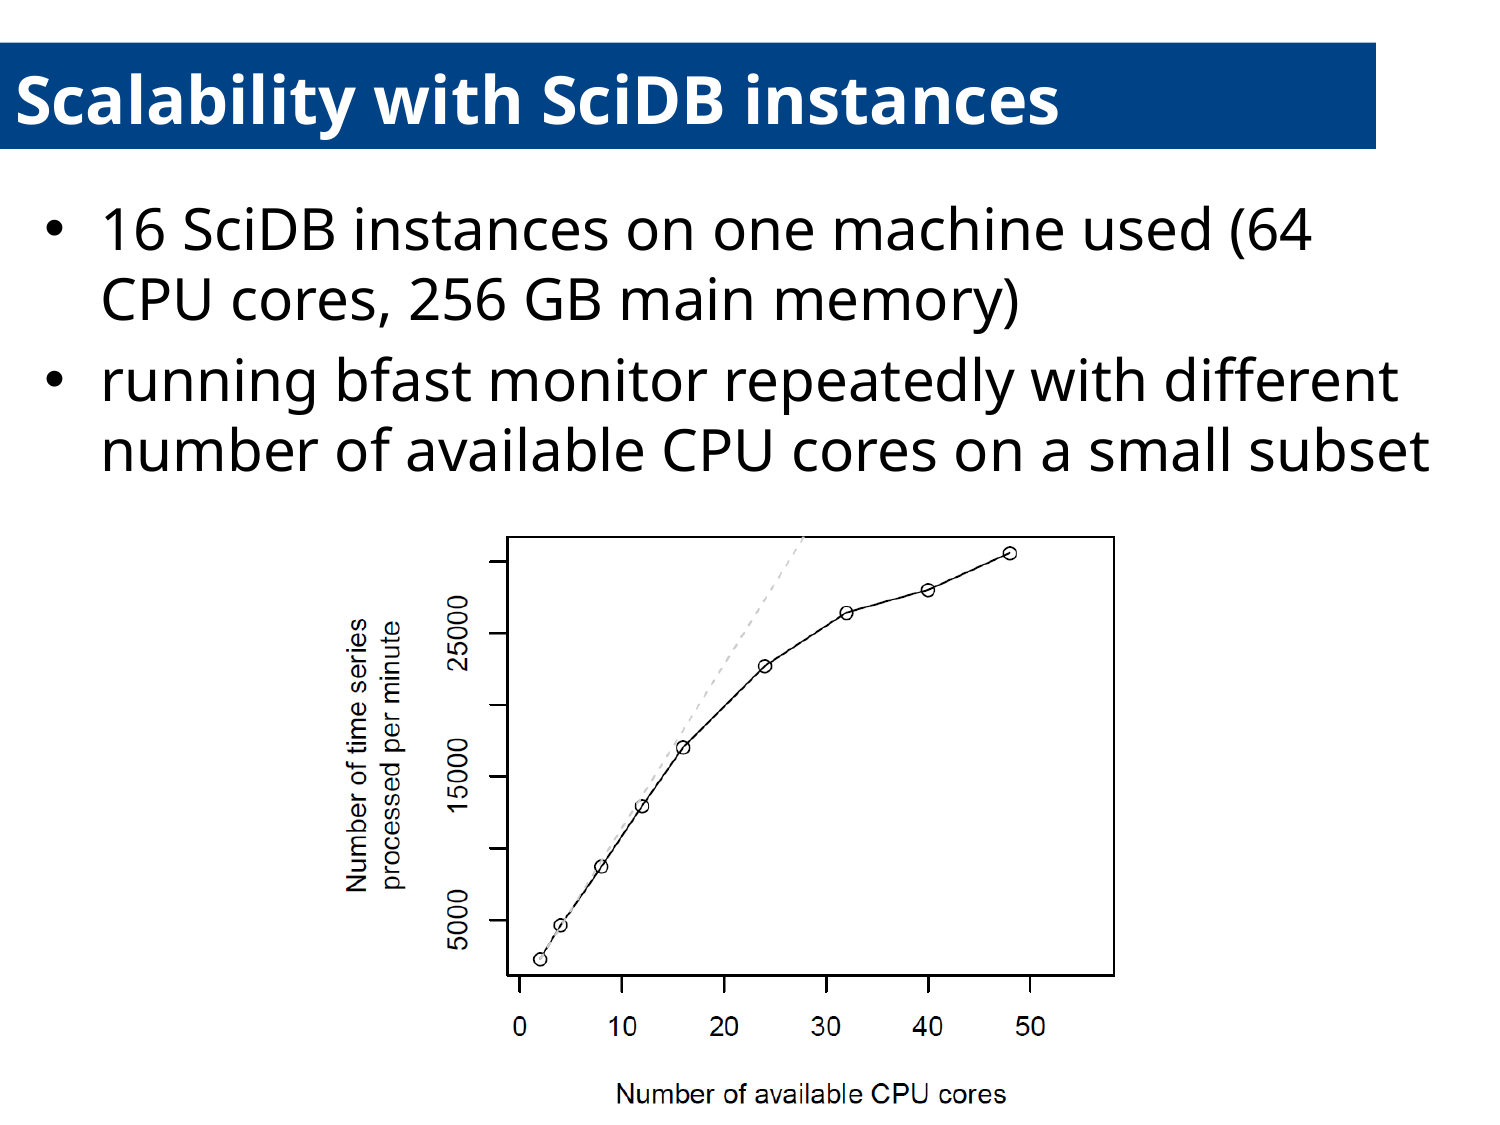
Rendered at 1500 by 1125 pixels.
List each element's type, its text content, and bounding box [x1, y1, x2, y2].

picture [343, 487, 1129, 1125]
list 16 SciDB instances on one machine used (64 CPU cores, 256 GB main memory) running bfast monitor repeatedly with different number of available CPU cores on a small subset [29, 184, 1447, 1106]
title Scalability with SciDB instances [0, 46, 1376, 150]
